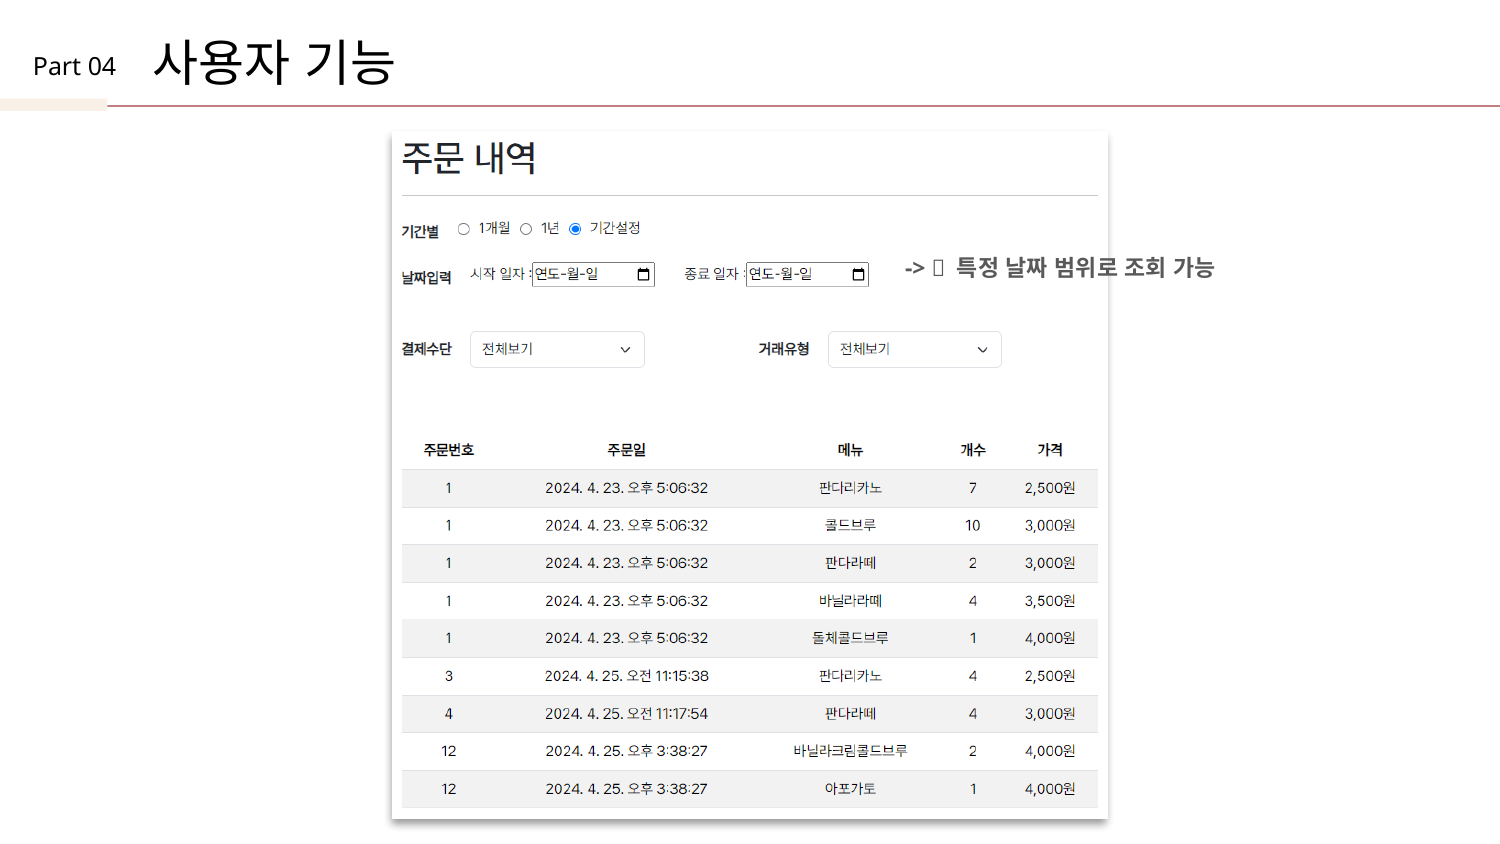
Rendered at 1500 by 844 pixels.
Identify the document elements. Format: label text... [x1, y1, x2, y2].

text_box 사용자 기능 [137, 16, 1243, 81]
picture [392, 131, 1108, 819]
text_box -> 🐼 특정 날짜 범위로 조회 가능 [1112, 246, 1258, 289]
text_box Part 04 [0, 35, 180, 96]
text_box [0, 98, 1500, 112]
